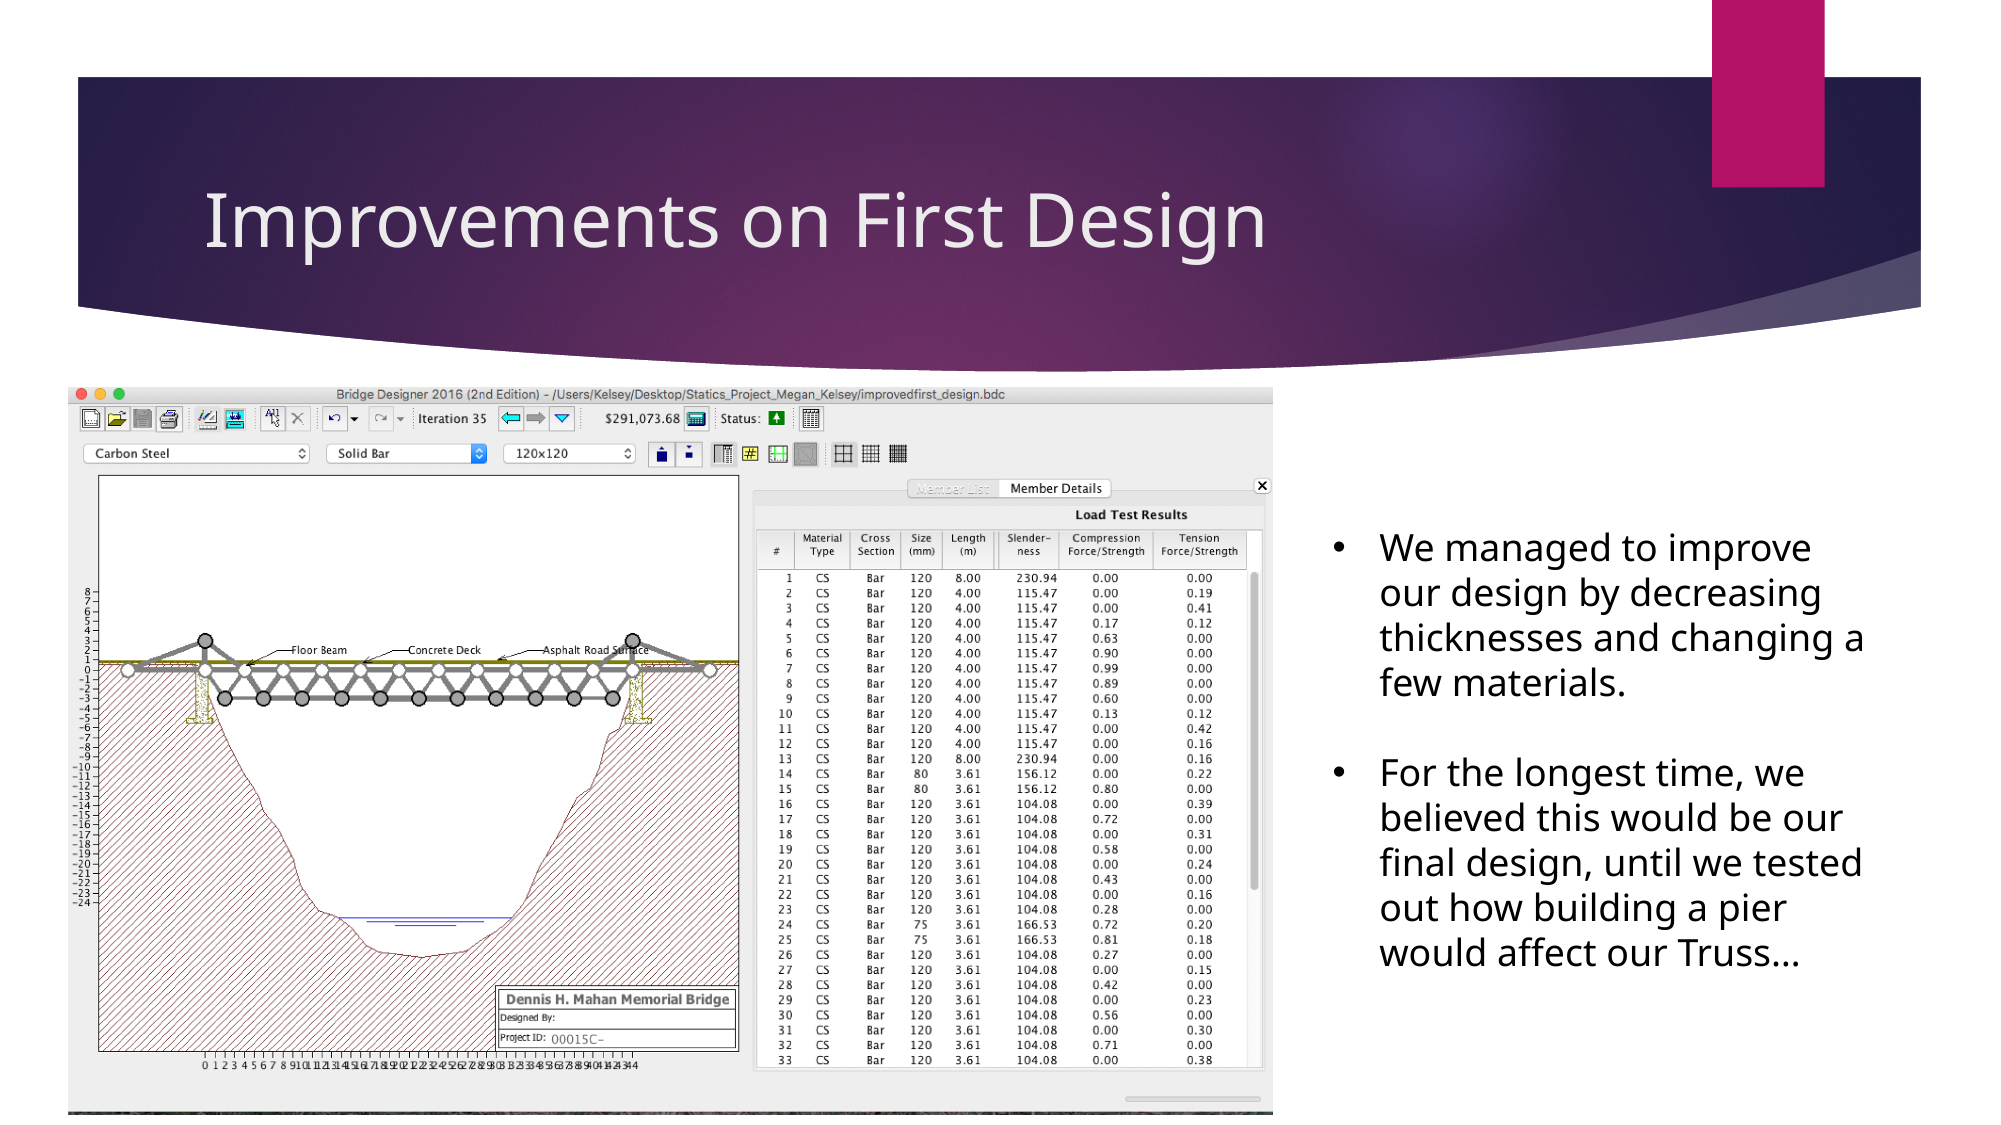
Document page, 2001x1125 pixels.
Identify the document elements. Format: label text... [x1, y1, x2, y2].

picture [79, 78, 1920, 371]
text_box We managed to improve our design by decreasing thicknesses and changing a few materials. For the longest time, we believed this would be our final design, until we tested out how building a pier would affect our Truss… [1317, 516, 1892, 987]
title Improvements on First Design [189, 159, 1627, 276]
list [68, 387, 1273, 1115]
